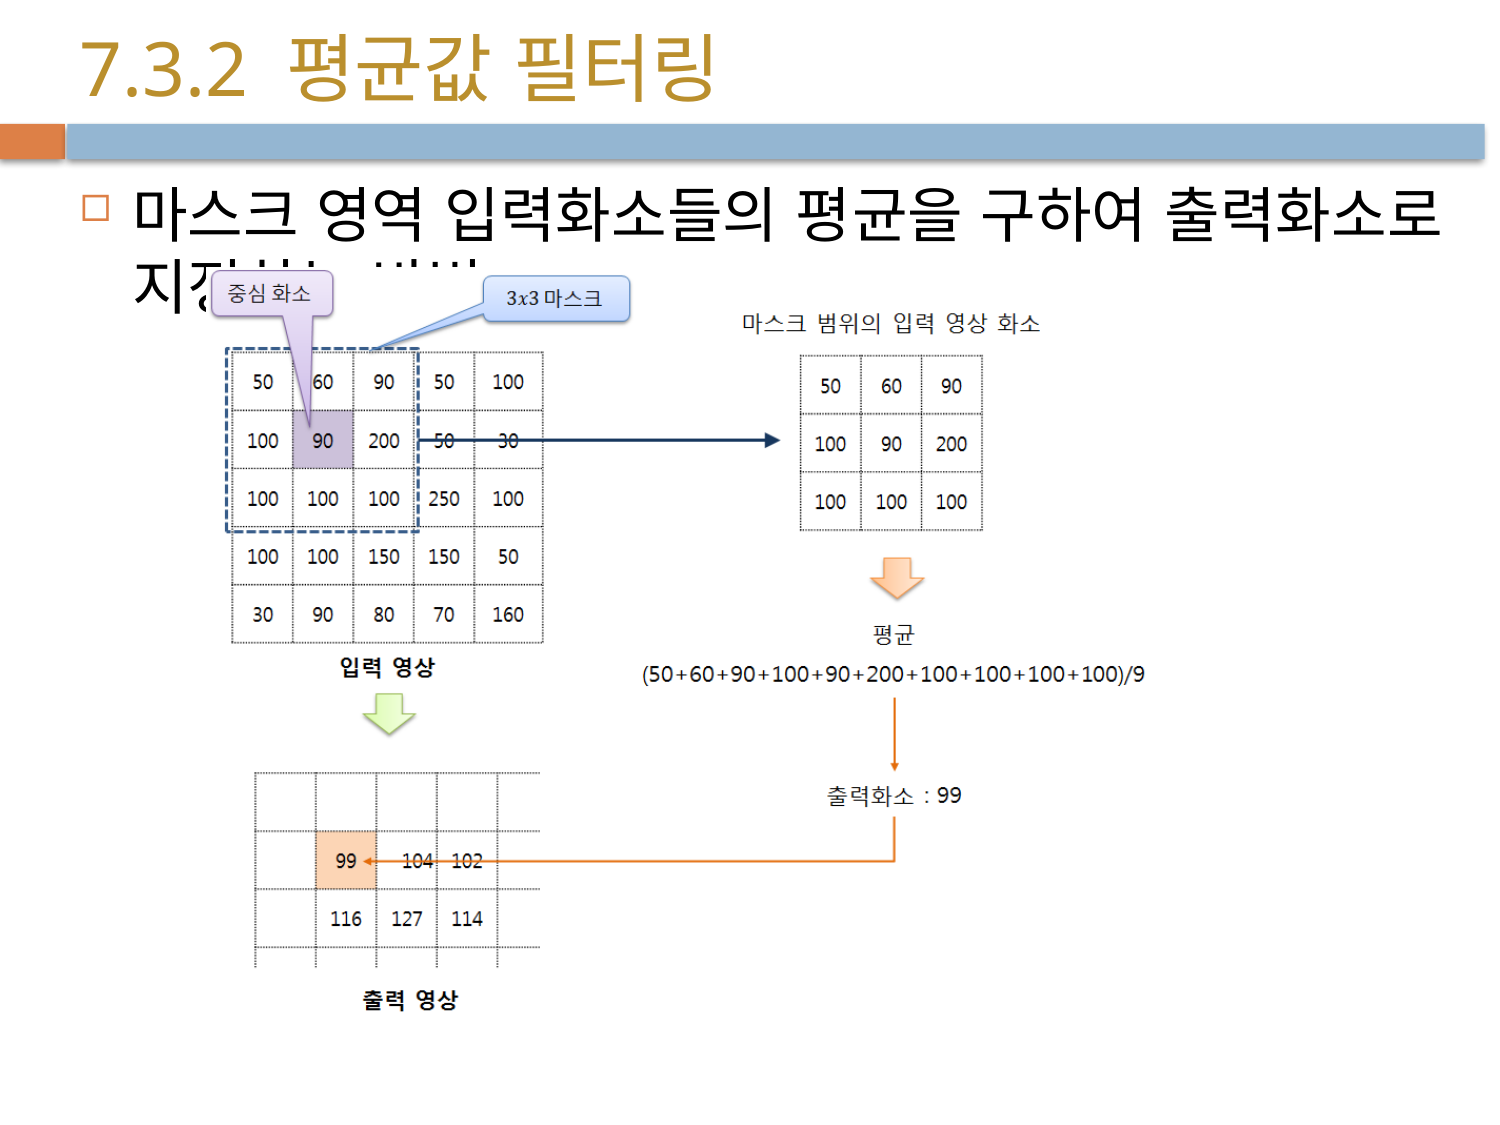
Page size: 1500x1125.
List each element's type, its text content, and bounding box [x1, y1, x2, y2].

title 7.3.2 평균값 필터링 [64, 7, 1471, 126]
list 마스크 영역 입력화소들의 평균을 구하여 출력화소로 지정하는 방법 [64, 169, 1471, 1056]
picture [206, 266, 1160, 1024]
